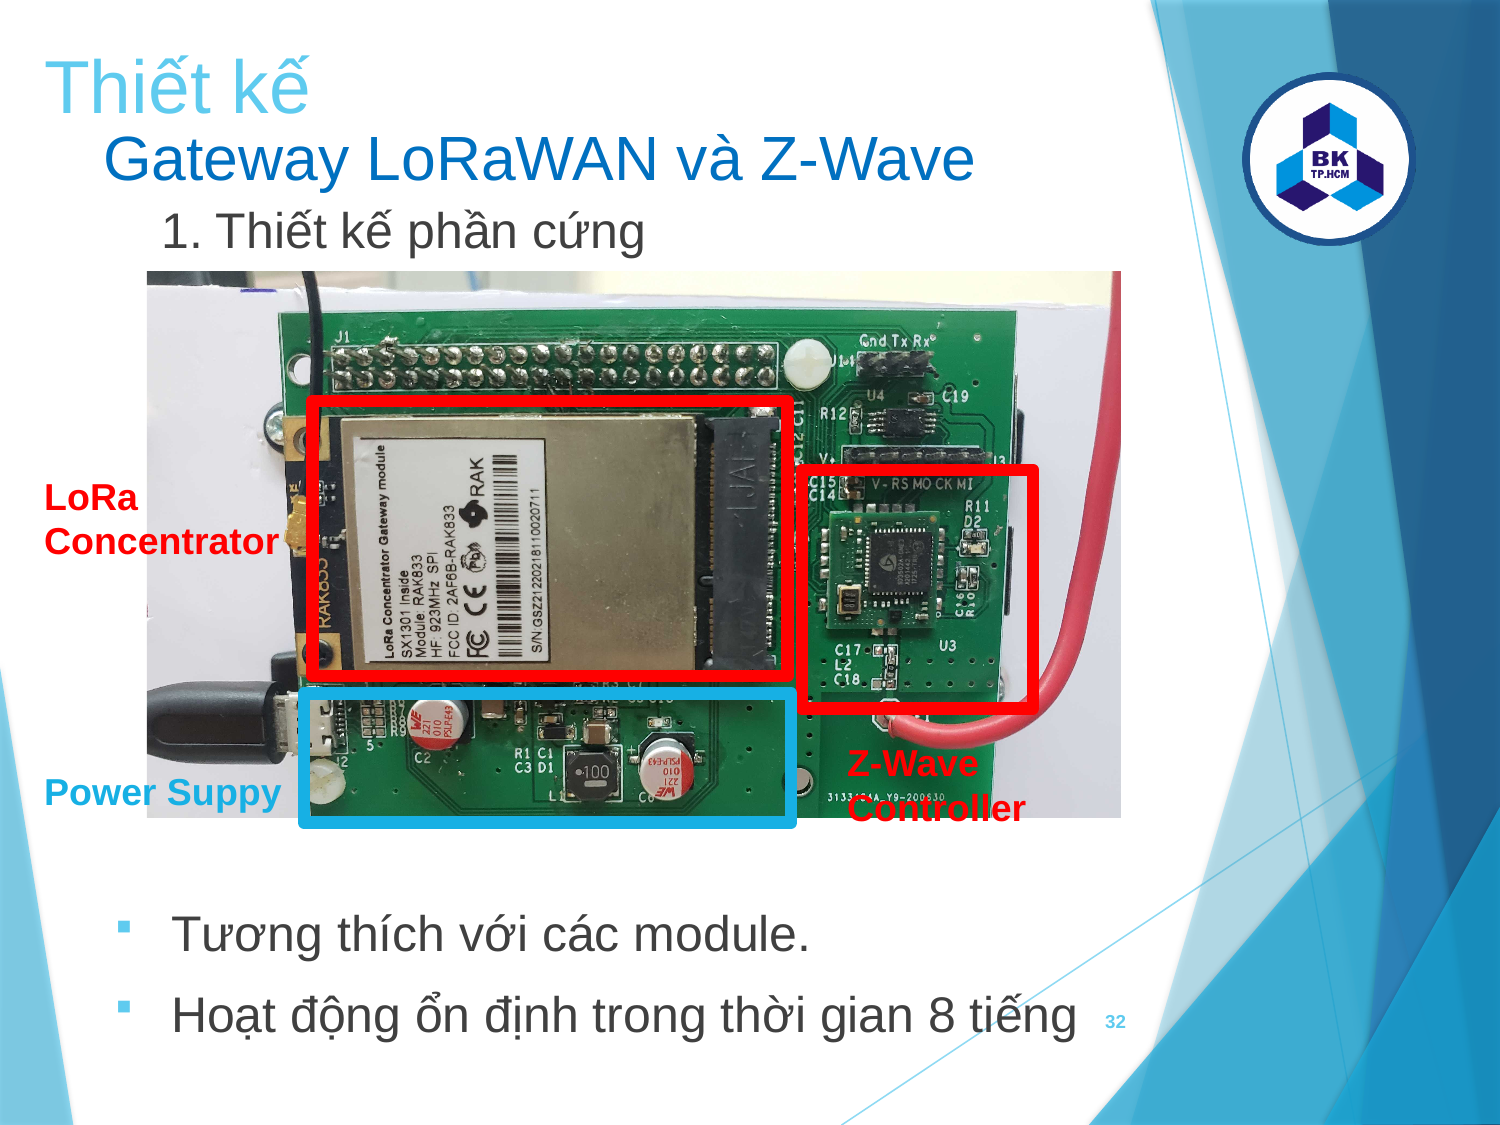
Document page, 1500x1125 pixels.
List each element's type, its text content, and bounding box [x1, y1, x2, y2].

picture [1242, 72, 1416, 246]
text_box Power Suppy [29, 760, 141, 821]
text_box Thiết kế [29, 31, 1071, 249]
text_box Z-Wave Controller [832, 731, 1176, 837]
text_box Gateway LoRaWAN và Z-Wave [88, 110, 1130, 327]
text_box Tương thích với các module. Hoạt động ổn định trong thời gian 8 tiếng [99, 894, 1142, 1096]
text_box 1. Thiết kế phần cứng [146, 190, 954, 266]
text_box LoRa Concentrator [29, 465, 141, 570]
picture [146, 270, 1122, 818]
